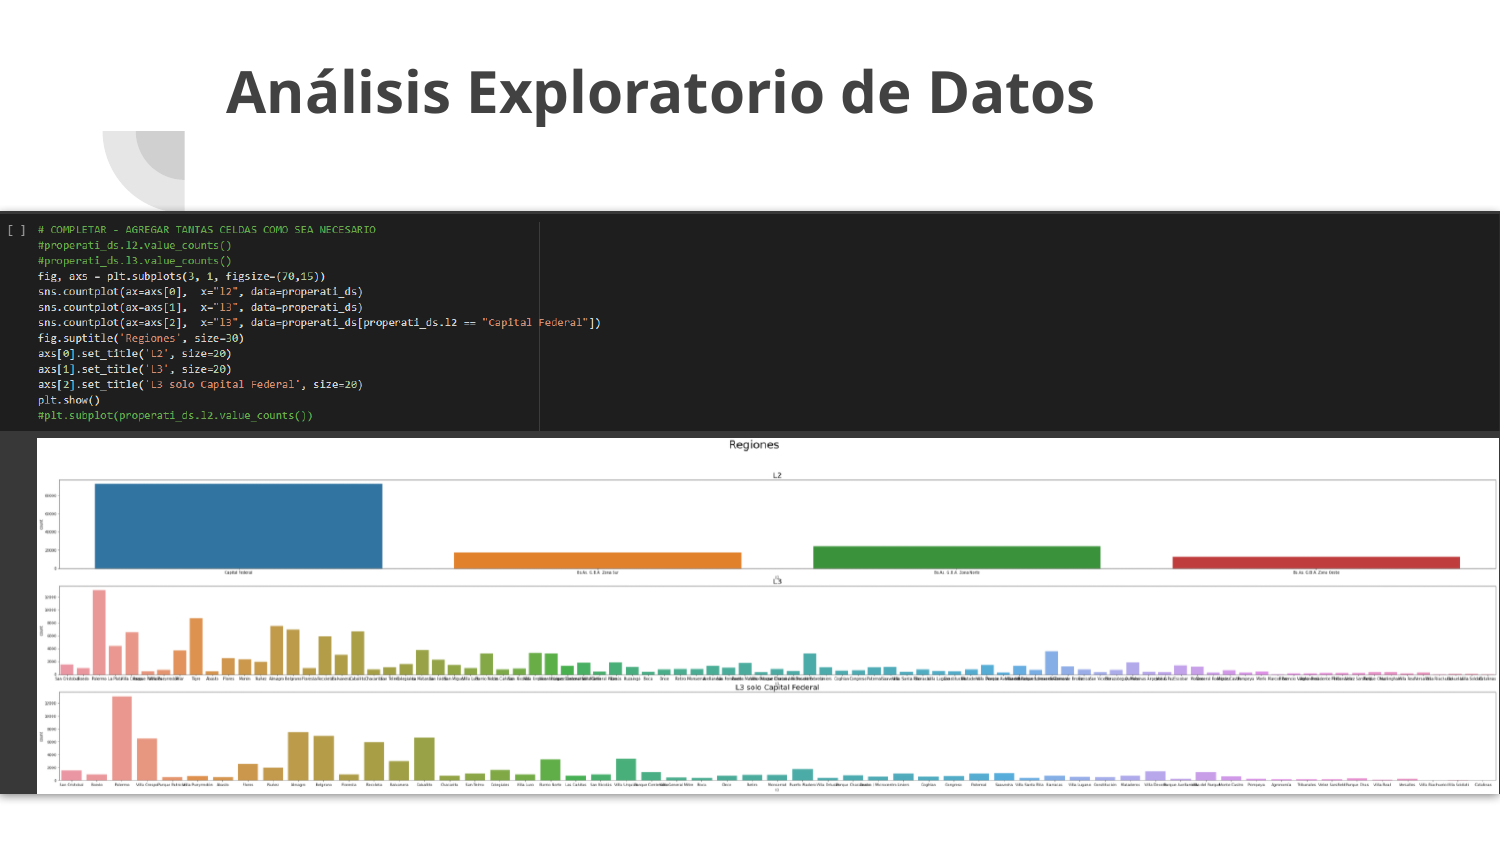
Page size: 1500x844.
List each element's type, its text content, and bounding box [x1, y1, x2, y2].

title Análisis Exploratorio de Datos [211, 36, 1365, 201]
picture [0, 211, 1500, 794]
